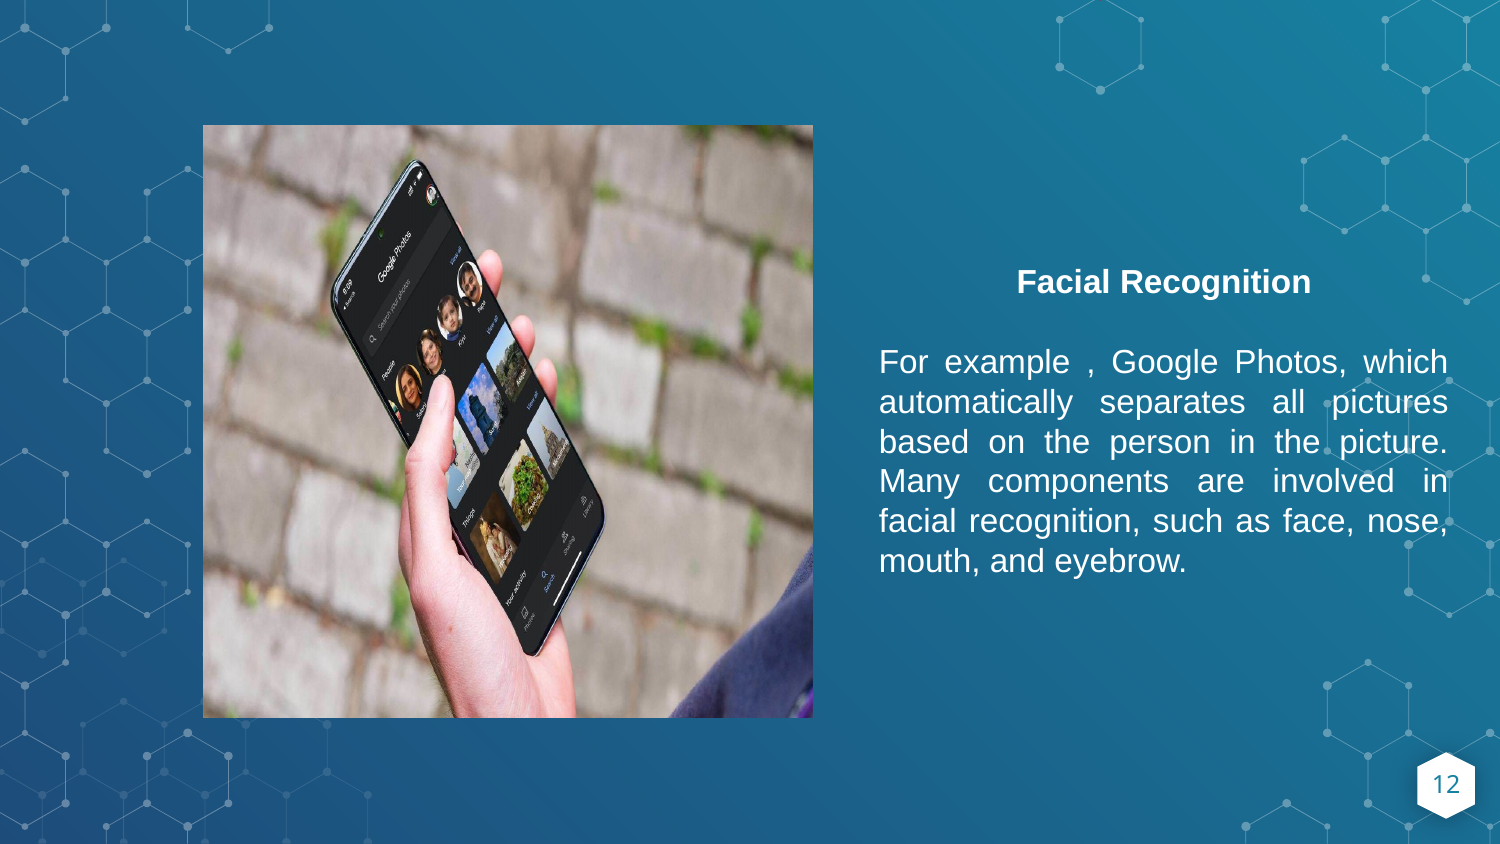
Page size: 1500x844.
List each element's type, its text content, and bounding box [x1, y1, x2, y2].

picture [203, 125, 814, 718]
slide_number ‹#› [1417, 752, 1475, 819]
text_box Facial Recognition For example , Google Photos, which automatically separates all pictures based on the person in the picture. Many components are involved in facial recognition, such as face, nose, mouth, and eyebrow. [864, 245, 1465, 595]
